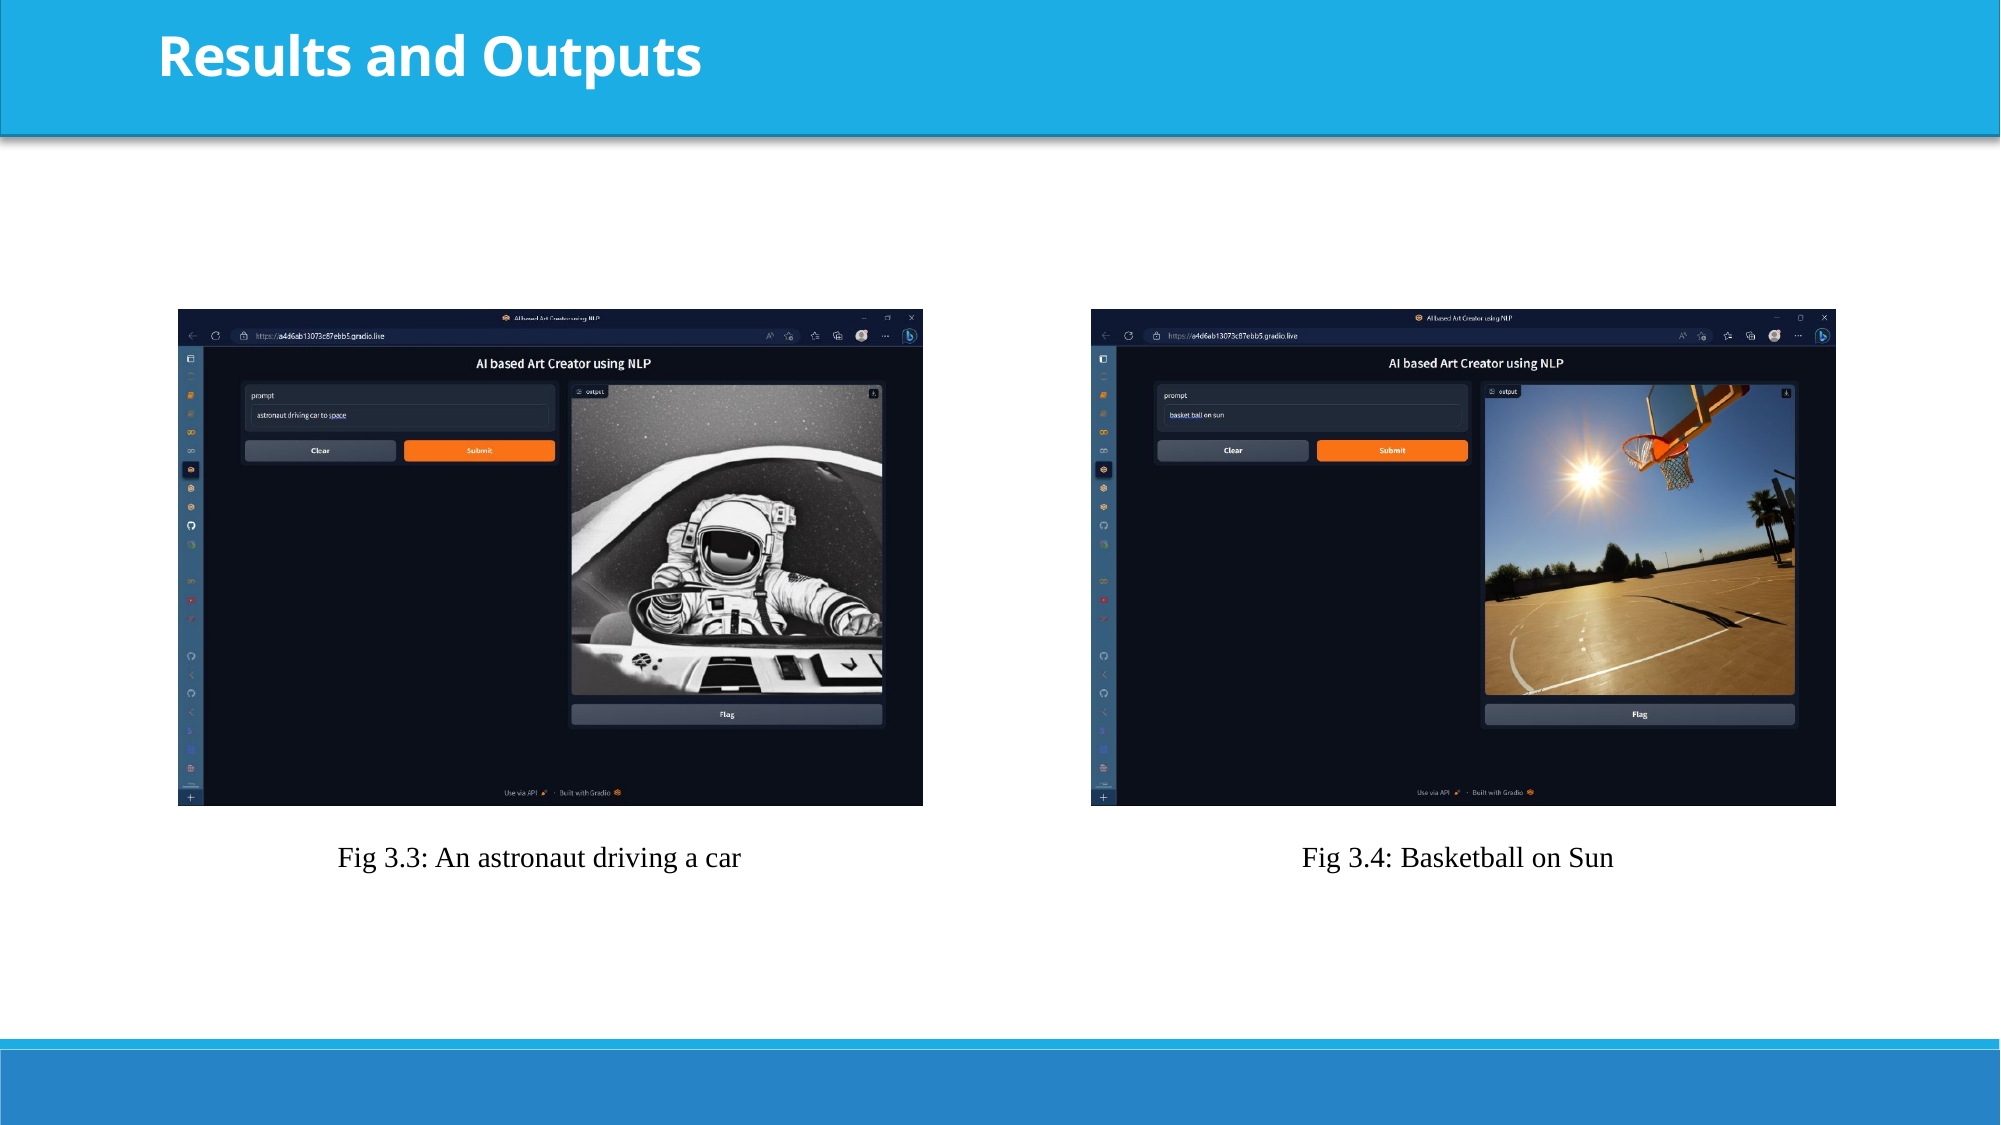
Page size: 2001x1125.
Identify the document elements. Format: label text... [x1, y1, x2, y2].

text_box [0, 0, 2000, 137]
text_box Fig 3.3: An astronaut driving a car [178, 830, 893, 881]
picture [177, 308, 924, 806]
text_box Fig 3.4: Basketball on Sun [1091, 830, 1674, 881]
picture [1090, 308, 1837, 806]
text_box Results and Outputs [142, 23, 816, 124]
